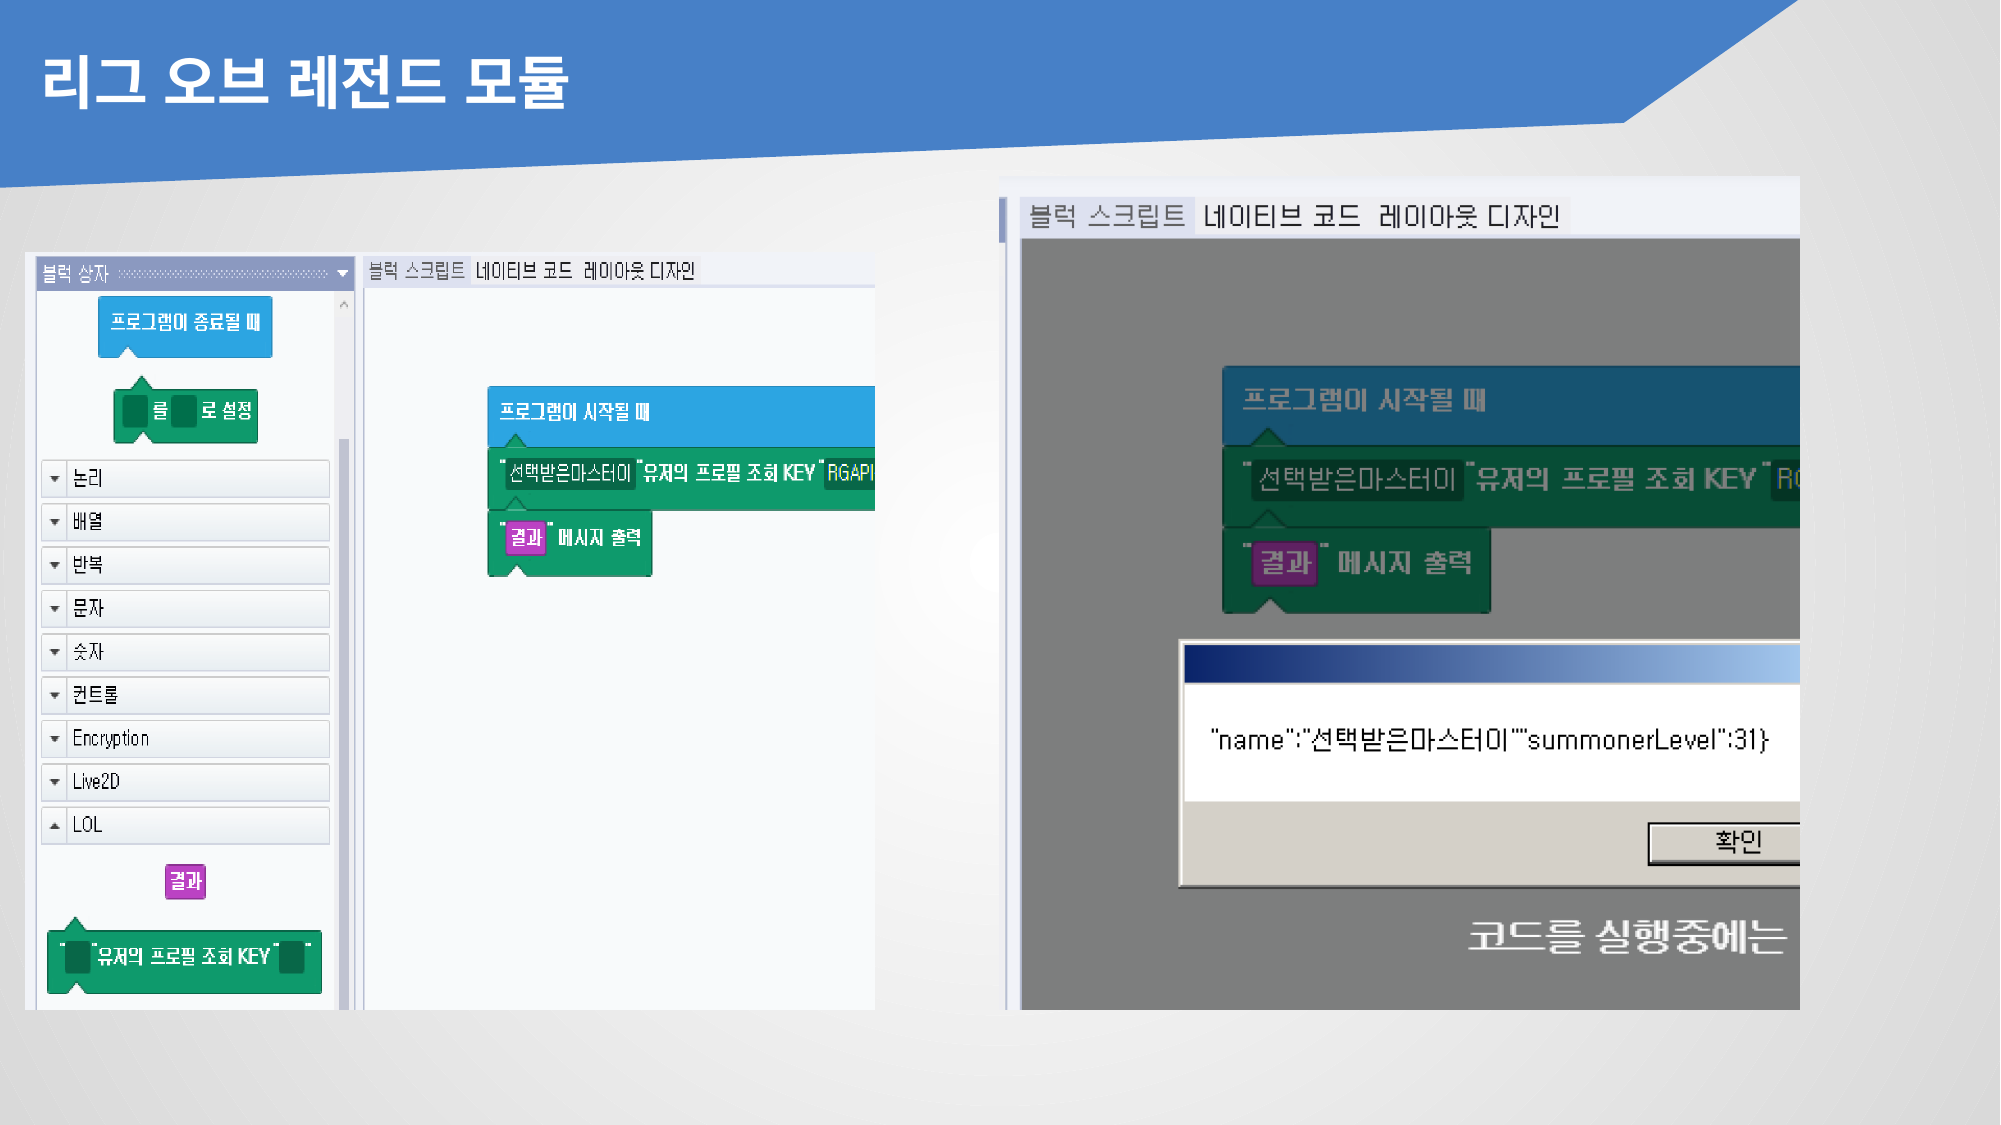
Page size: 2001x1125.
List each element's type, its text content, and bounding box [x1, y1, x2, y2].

picture [999, 176, 1800, 1010]
picture [25, 252, 875, 1010]
list 리그 오브 레전드 모듈 [25, 37, 1626, 134]
